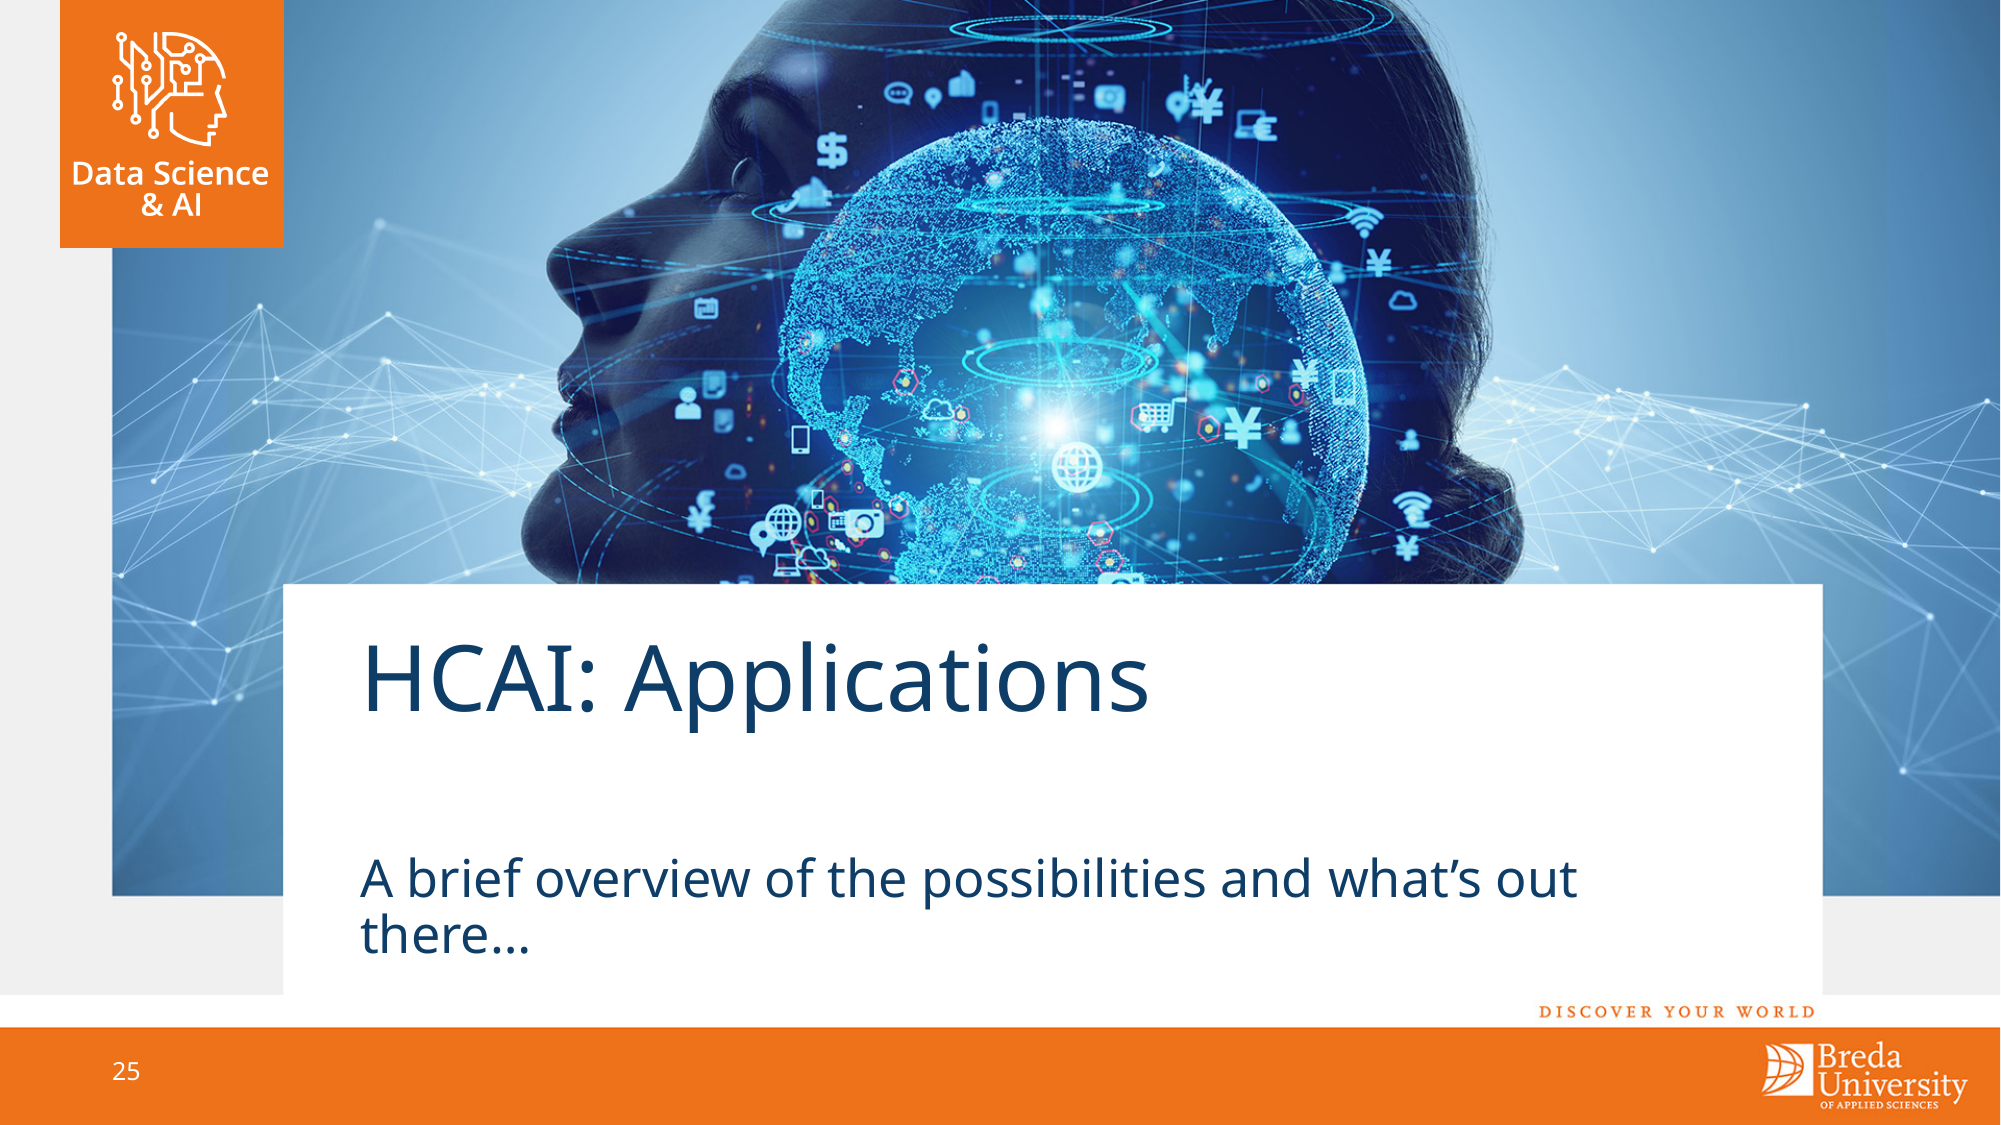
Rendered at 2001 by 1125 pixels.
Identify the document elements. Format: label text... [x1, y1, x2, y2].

title HCAI: Applications [283, 584, 1821, 835]
picture [0, 0, 2001, 1125]
slide_number 25 [97, 1042, 198, 1103]
list A brief overview of the possibilities and what’s out there… [283, 835, 1821, 996]
